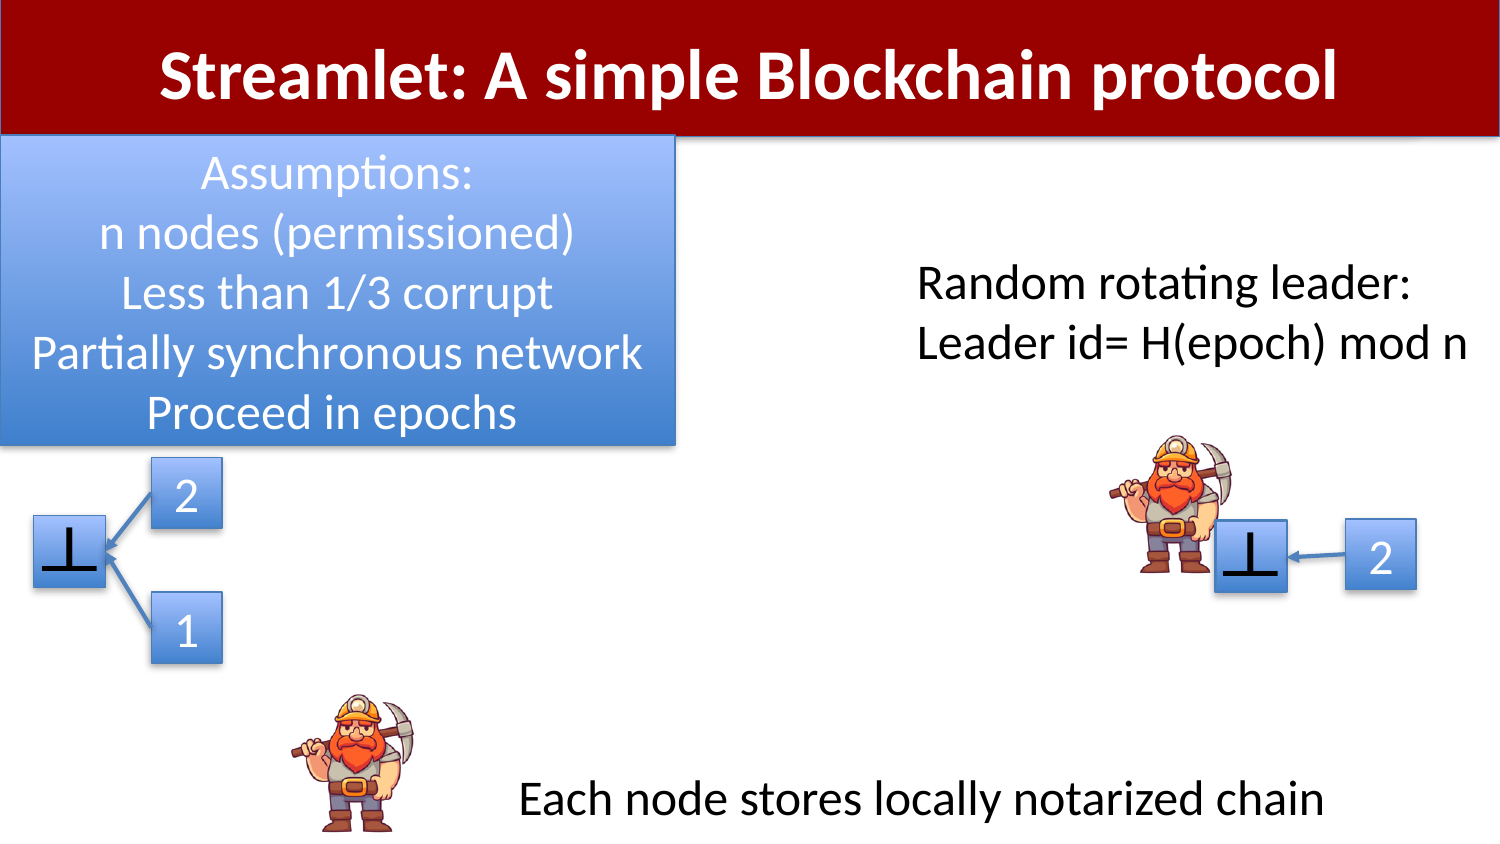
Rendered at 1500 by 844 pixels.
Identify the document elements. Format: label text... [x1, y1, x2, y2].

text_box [104, 492, 152, 550]
text_box Each node stores locally notarized chain [503, 758, 1404, 834]
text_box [104, 551, 152, 628]
picture [269, 680, 435, 844]
text_box 2 [1345, 518, 1417, 590]
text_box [1286, 553, 1346, 558]
text_box Random rotating leader: Leader id= H(epoch) mod n [902, 241, 1494, 377]
text_box 2 [151, 457, 223, 529]
text_box 1 [151, 591, 223, 664]
text_box Assumptions: n nodes (permissioned) Less than 1/3 corrupt Partially synchronous network Proceed in epochs [0, 134, 676, 446]
picture [1087, 421, 1253, 588]
title Streamlet: A simple Blockchain protocol [75, 20, 1425, 123]
